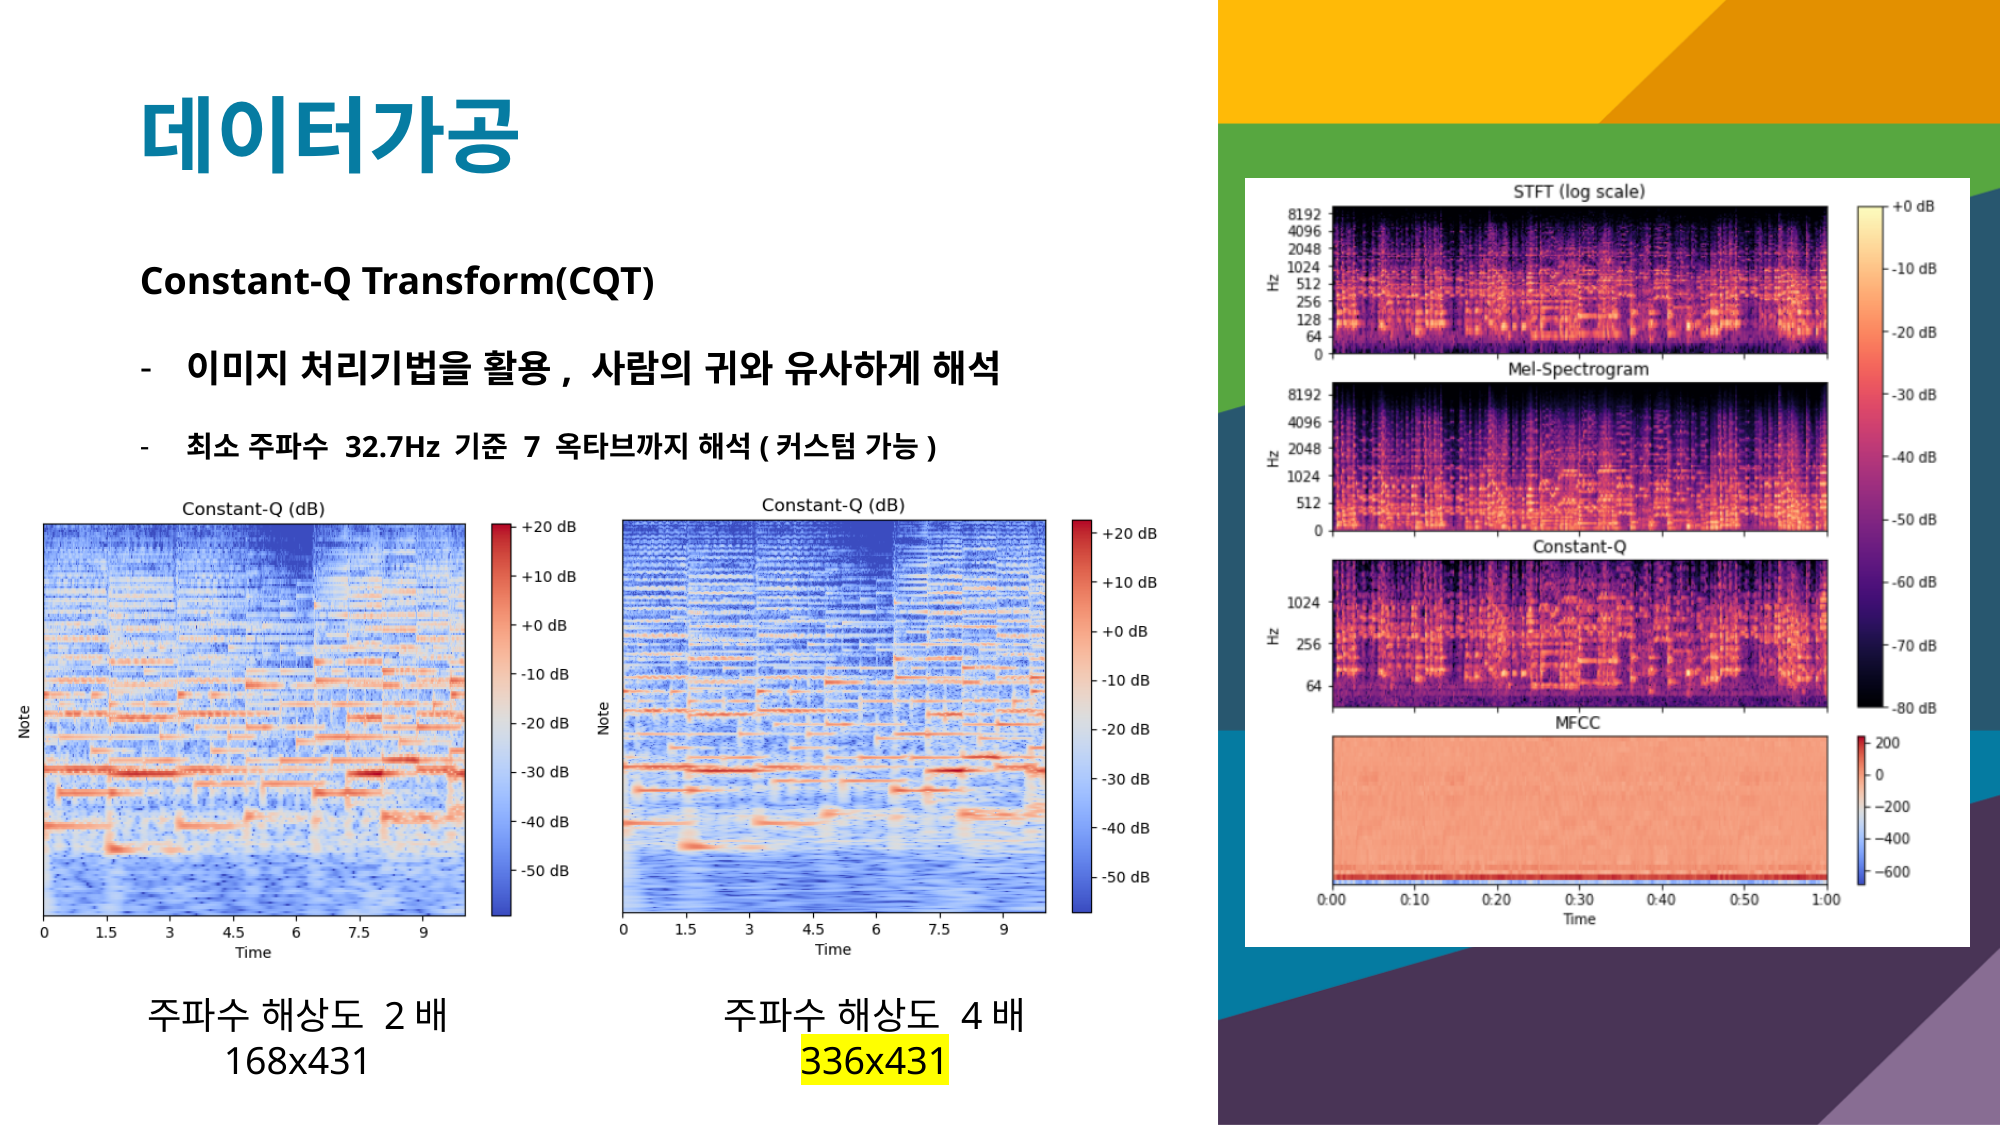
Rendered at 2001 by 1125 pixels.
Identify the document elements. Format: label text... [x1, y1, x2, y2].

text_box 주파수 해상도 4배 336x431 [709, 984, 1041, 1090]
picture [1218, 0, 2000, 1125]
list Constant-Q Transform(CQT) 이미지 처리기법을 활용, 사람의 귀와 유사하게 해석 최소 주파수 32.7Hz 기준 7 옥타브까지 해석(커스텀 가능) 한 옥타브 [125, 227, 1188, 765]
picture [14, 484, 1169, 967]
title 데이터가공 [125, 87, 1188, 227]
text_box 주파수 해상도 2배 168x431 [132, 984, 464, 1090]
